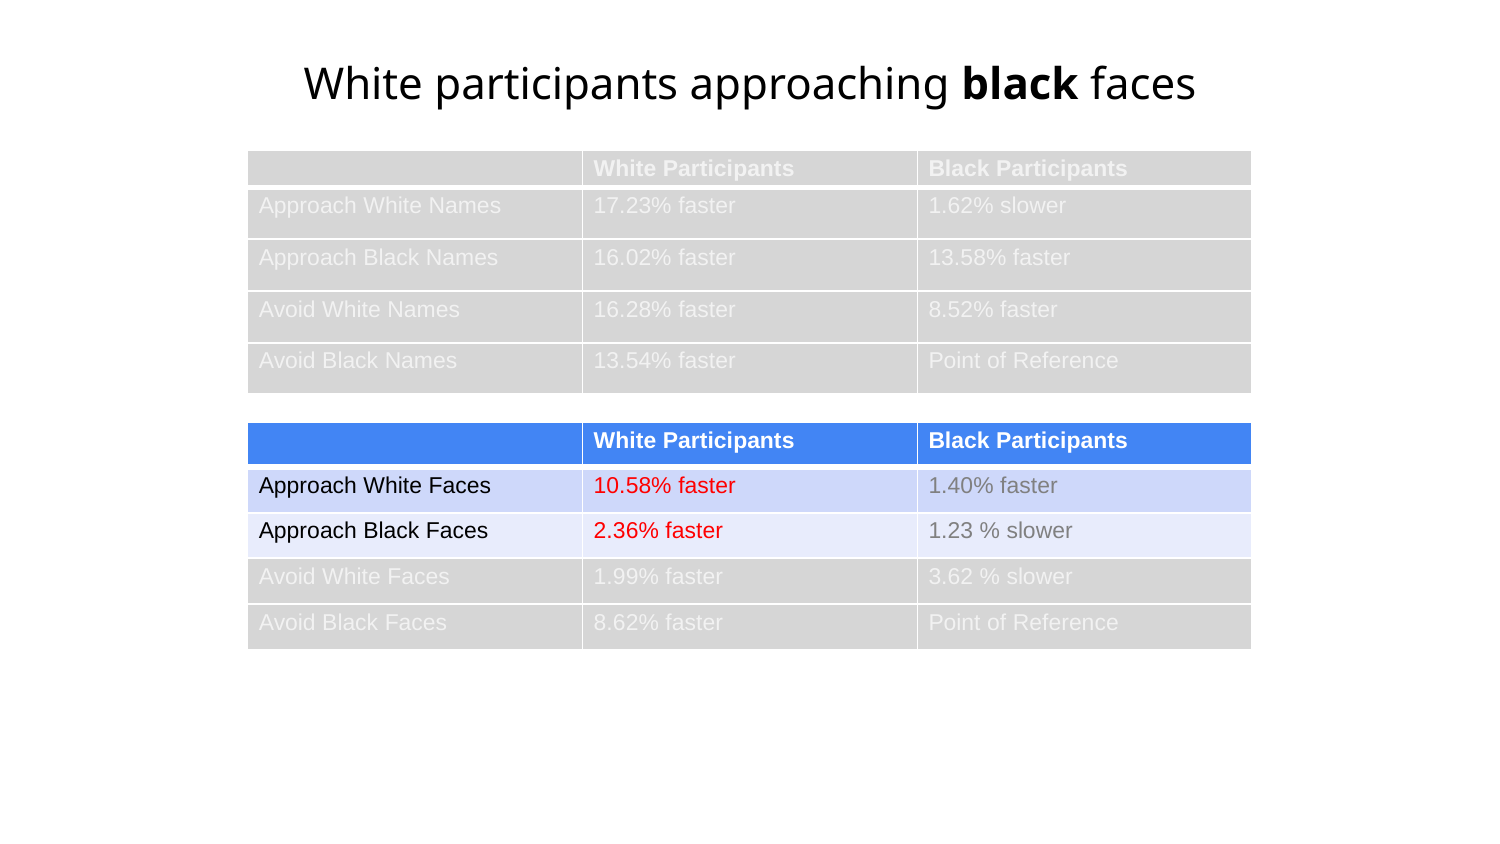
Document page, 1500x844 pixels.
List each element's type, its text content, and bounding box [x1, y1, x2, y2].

table_cell Avoid White Faces [248, 559, 582, 603]
table_cell Approach White Names [248, 190, 582, 238]
table_cell Avoid Black Names [248, 344, 582, 393]
table_cell 1.62% slower [918, 190, 1251, 238]
table_cell 2.36% faster [583, 514, 917, 557]
table_cell Approach Black Faces [248, 514, 582, 557]
table_cell Avoid Black Faces [248, 605, 582, 649]
table_cell 16.02% faster [583, 240, 917, 290]
table_header Black Participants [918, 151, 1251, 185]
table_cell 13.54% faster [583, 344, 917, 393]
table_cell 16.28% faster [583, 292, 917, 342]
table_header [248, 423, 582, 464]
table_cell 17.23% faster [583, 190, 917, 238]
table_cell 8.52% faster [918, 292, 1251, 342]
text_box White participants approaching black faces [258, 50, 1242, 114]
table_cell 13.58% faster [918, 240, 1251, 290]
table_cell Avoid White Names [248, 292, 582, 342]
table_cell 8.62% faster [583, 605, 917, 649]
table_cell Point of Reference [918, 605, 1251, 649]
table_cell 10.58% faster [583, 470, 917, 512]
table_cell 1.99% faster [583, 559, 917, 603]
table_header [248, 151, 582, 185]
table_cell Approach White Faces [248, 470, 582, 512]
table_cell Point of Reference [918, 344, 1251, 393]
table_header Black Participants [918, 423, 1251, 464]
table_cell 1.40% faster [918, 470, 1251, 512]
table_header White Participants [583, 151, 917, 185]
table_cell 3.62 % slower [918, 559, 1251, 603]
table_header White Participants [583, 423, 917, 464]
table_cell 1.23 % slower [918, 514, 1251, 557]
table_cell Approach Black Names [248, 240, 582, 290]
